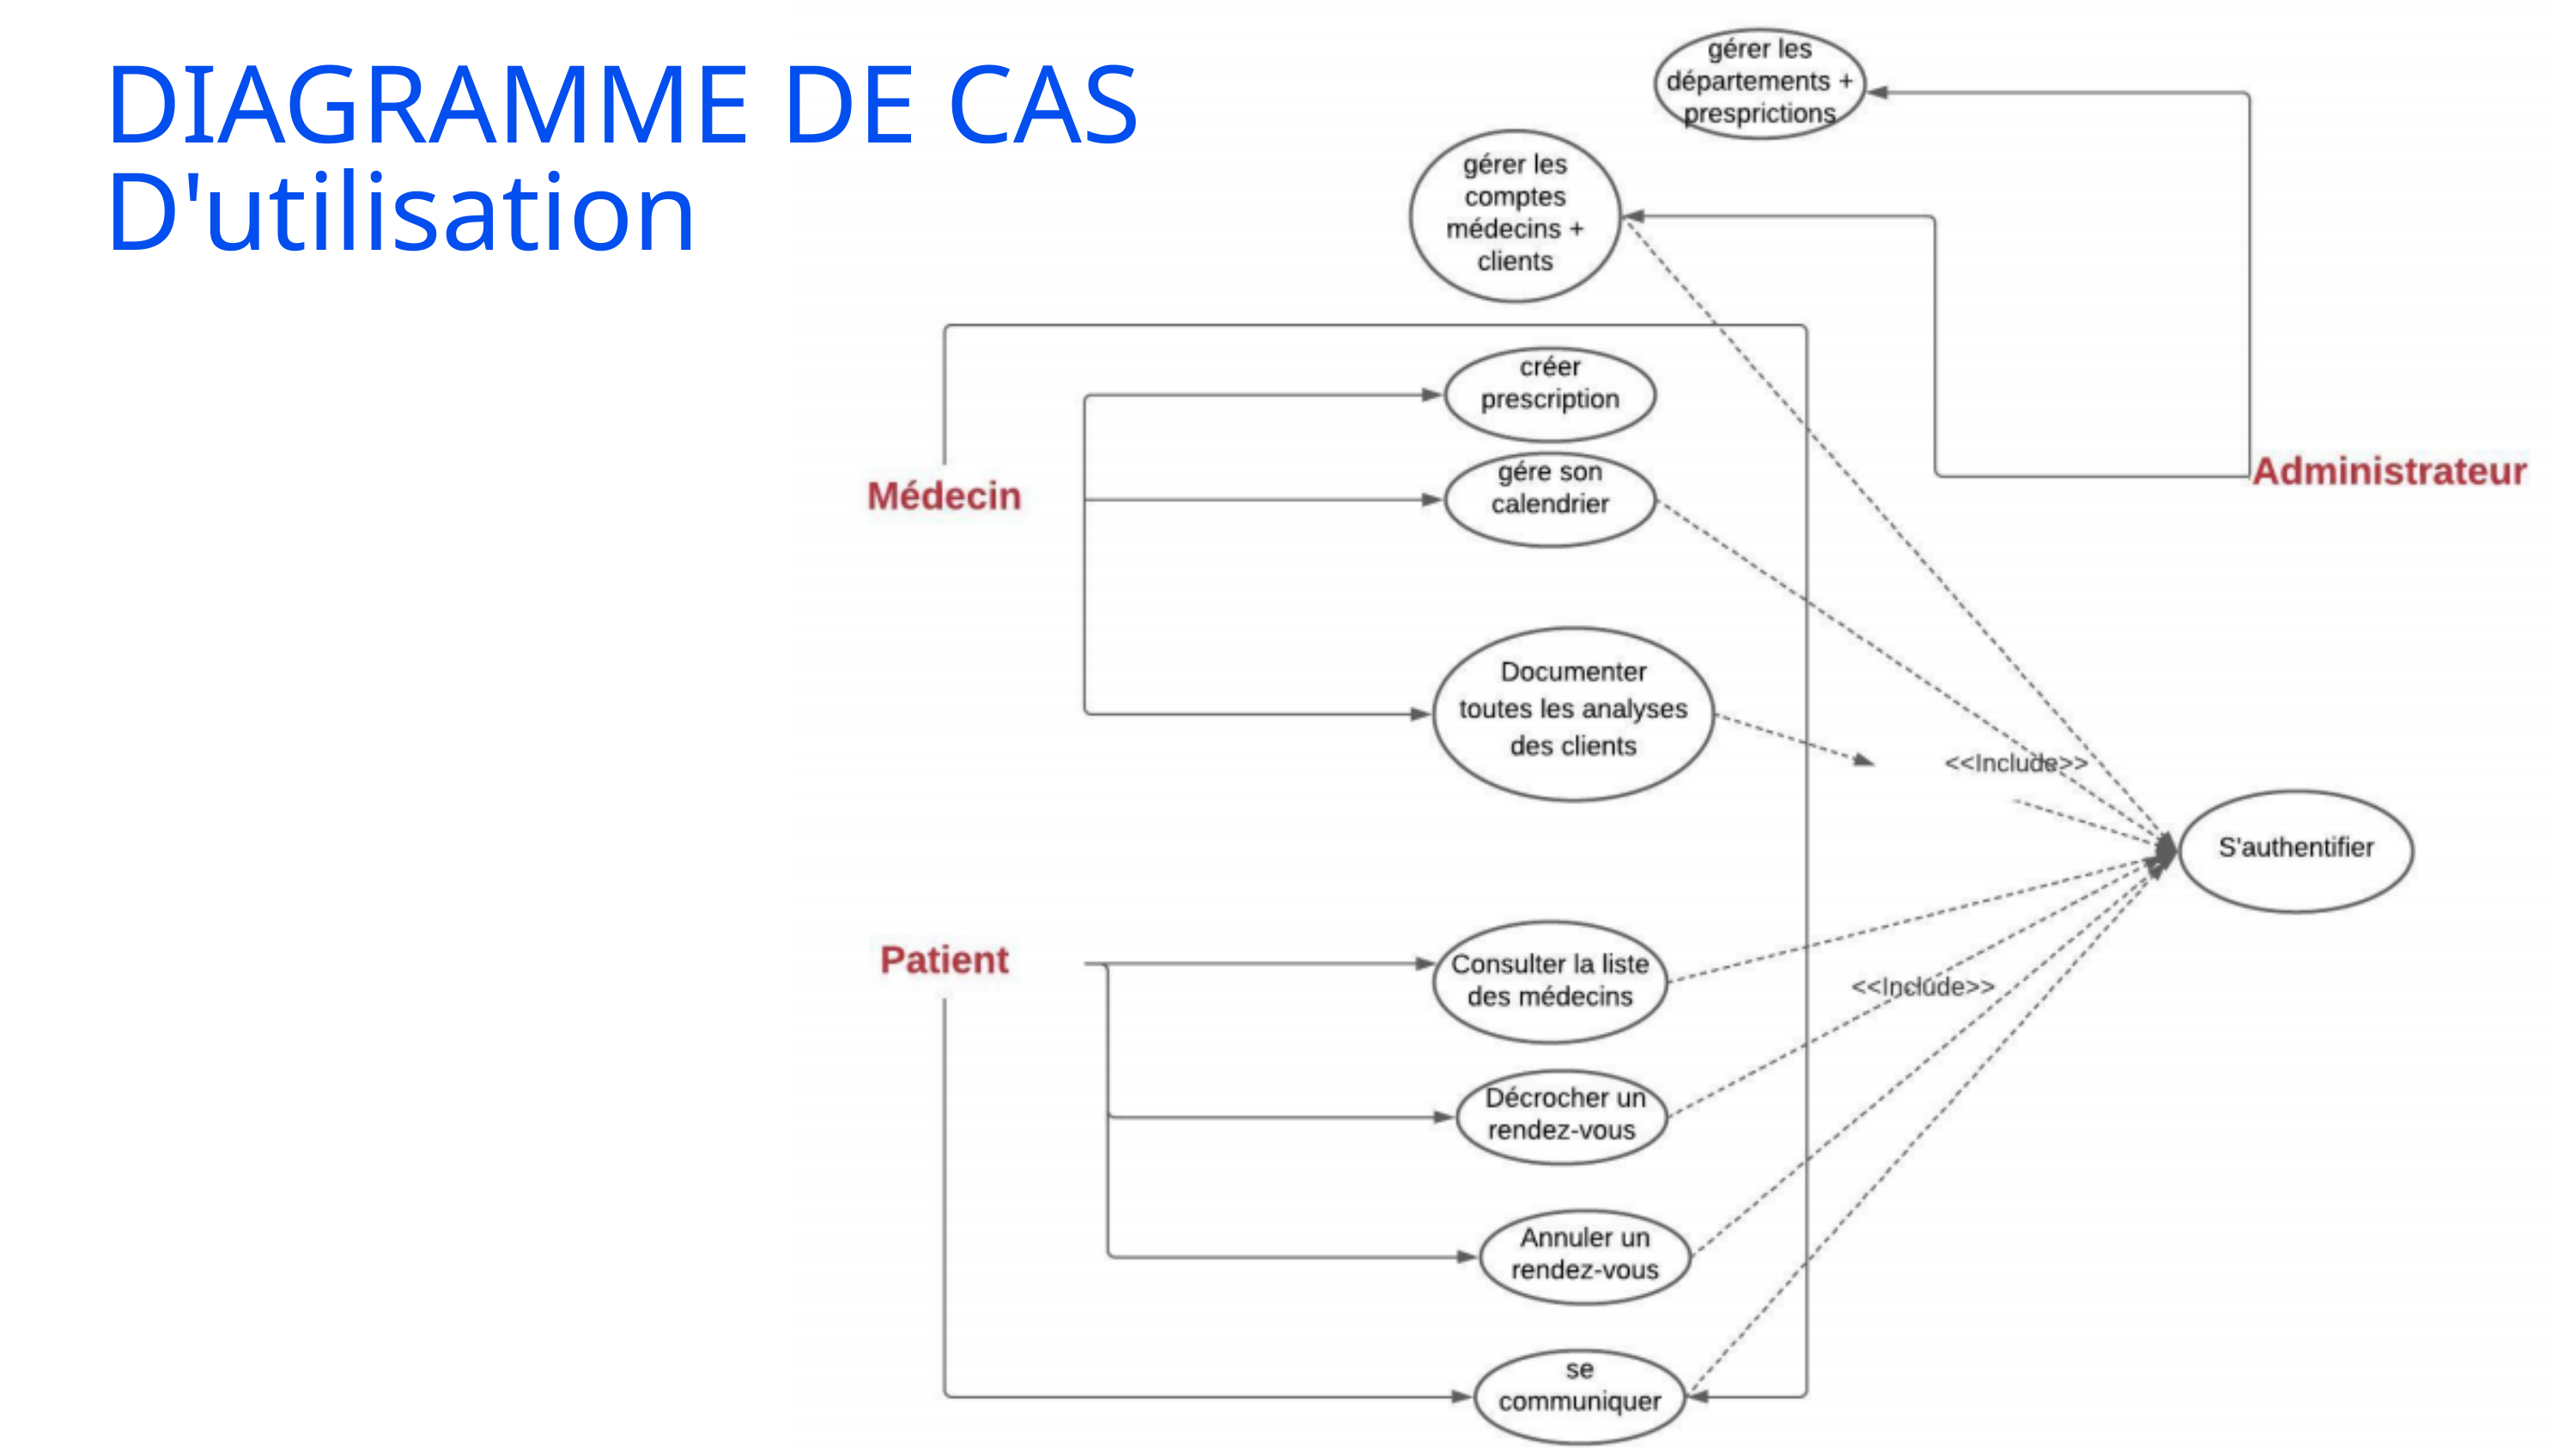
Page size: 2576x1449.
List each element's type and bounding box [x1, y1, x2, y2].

picture [790, 0, 2551, 1449]
text_box [102, 46, 1495, 326]
